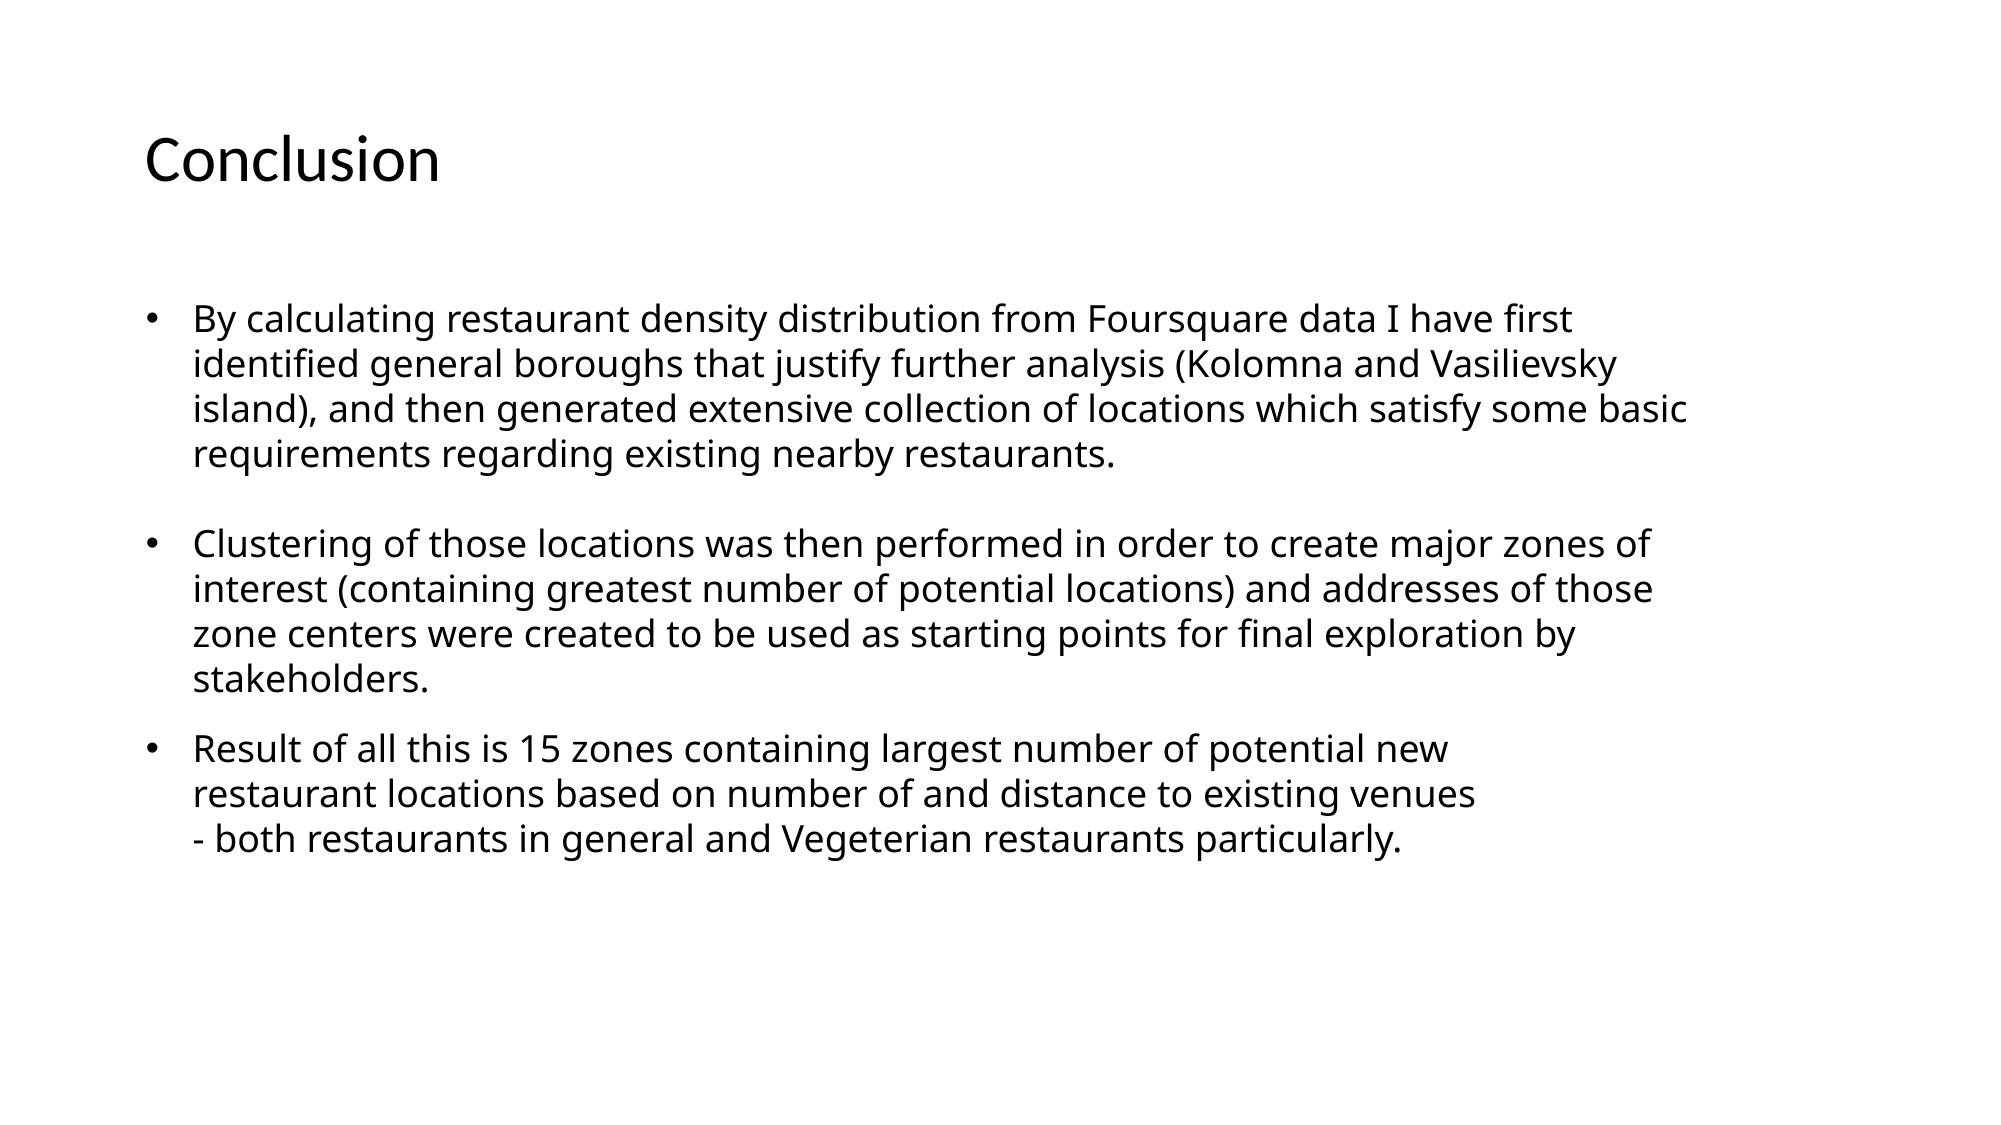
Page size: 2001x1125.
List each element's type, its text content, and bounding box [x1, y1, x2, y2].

text_box Result of all this is 15 zones containing largest number of potential new restaurant locations based on number of and distance to existing venues - both restaurants in general and Vegeterian restaurants particularly. [131, 717, 1500, 868]
text_box By calculating restaurant density distribution from Foursquare data I have first identified general boroughs that justify further analysis (Kolomna and Vasilievsky island), and then generated extensive collection of locations which satisfy some basic requirements regarding existing nearby restaurants. Clustering of those locations was then performed in order to create major zones of interest (containing greatest number of potential locations) and addresses of those zone centers were created to be used as starting points for final exploration by stakeholders. [131, 287, 1749, 708]
text_box Conclusion [130, 107, 1923, 203]
